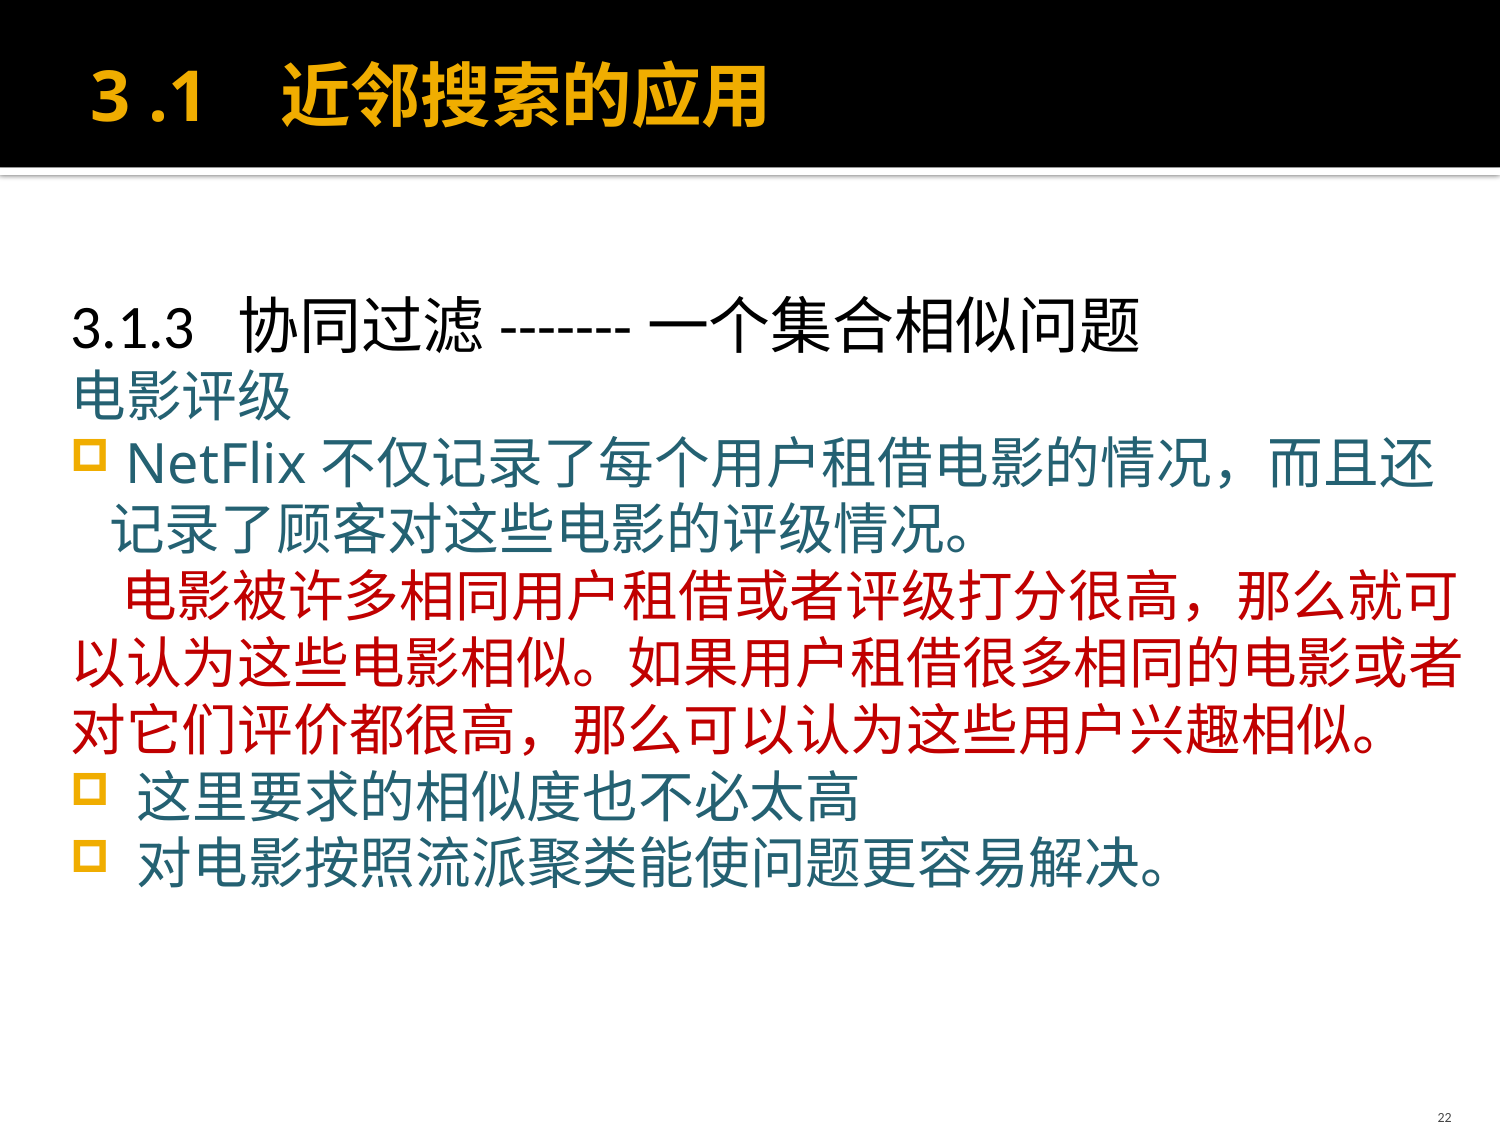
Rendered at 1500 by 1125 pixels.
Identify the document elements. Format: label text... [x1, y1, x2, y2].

title 3 .1 近邻搜索的应用 [75, 12, 1425, 175]
list 3.1.3 协同过滤-------一个集合相似问题 电影评级 NetFlix不仅记录了每个用户租借电影的情况，而且还记录了顾客对这些电影的评级情况。 电影被许多相同用户租借或者评级打分很高，那么就可以认为这些电影相似。如果用户租借很多相同的电影或者对它们评价都很高，那么可以认为这些用户兴趣相似。 这里要求的相似度也不必太高 对电影按照流派聚类能使问题更容易解决。 [46, 271, 1482, 919]
slide_number 22 [1345, 1080, 1467, 1125]
